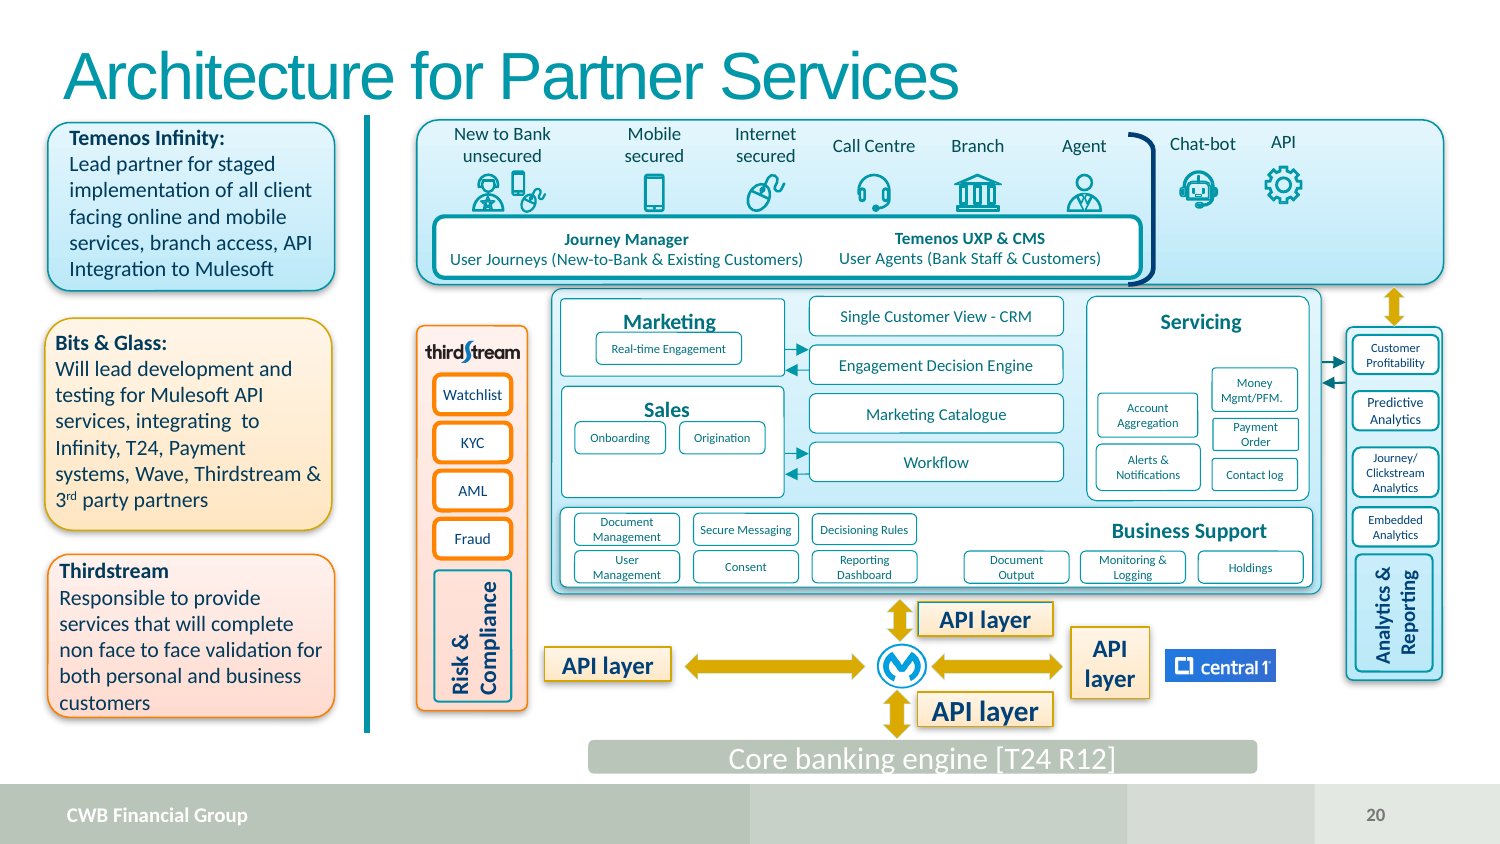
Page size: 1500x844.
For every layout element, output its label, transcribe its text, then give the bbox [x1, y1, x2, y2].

picture [0, 784, 1500, 844]
text_box Bits & Glass: Will lead development and testing for Mulesoft API services, integrating to Infinity, T24, Payment systems, Wave, Thirdstream & 3rd party partners [44, 317, 333, 532]
list Architecture for Partner Services [63, 42, 1422, 108]
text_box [416, 119, 1444, 774]
text_box Thirdstream Responsible to provide services that will complete non face to face validation for both personal and business customers [46, 553, 336, 719]
picture [1165, 649, 1277, 683]
text_box Temenos Infinity: Lead partner for staged implementation of all client facing online and mobile services, branch access, API Integration to Mulesoft [47, 121, 336, 292]
